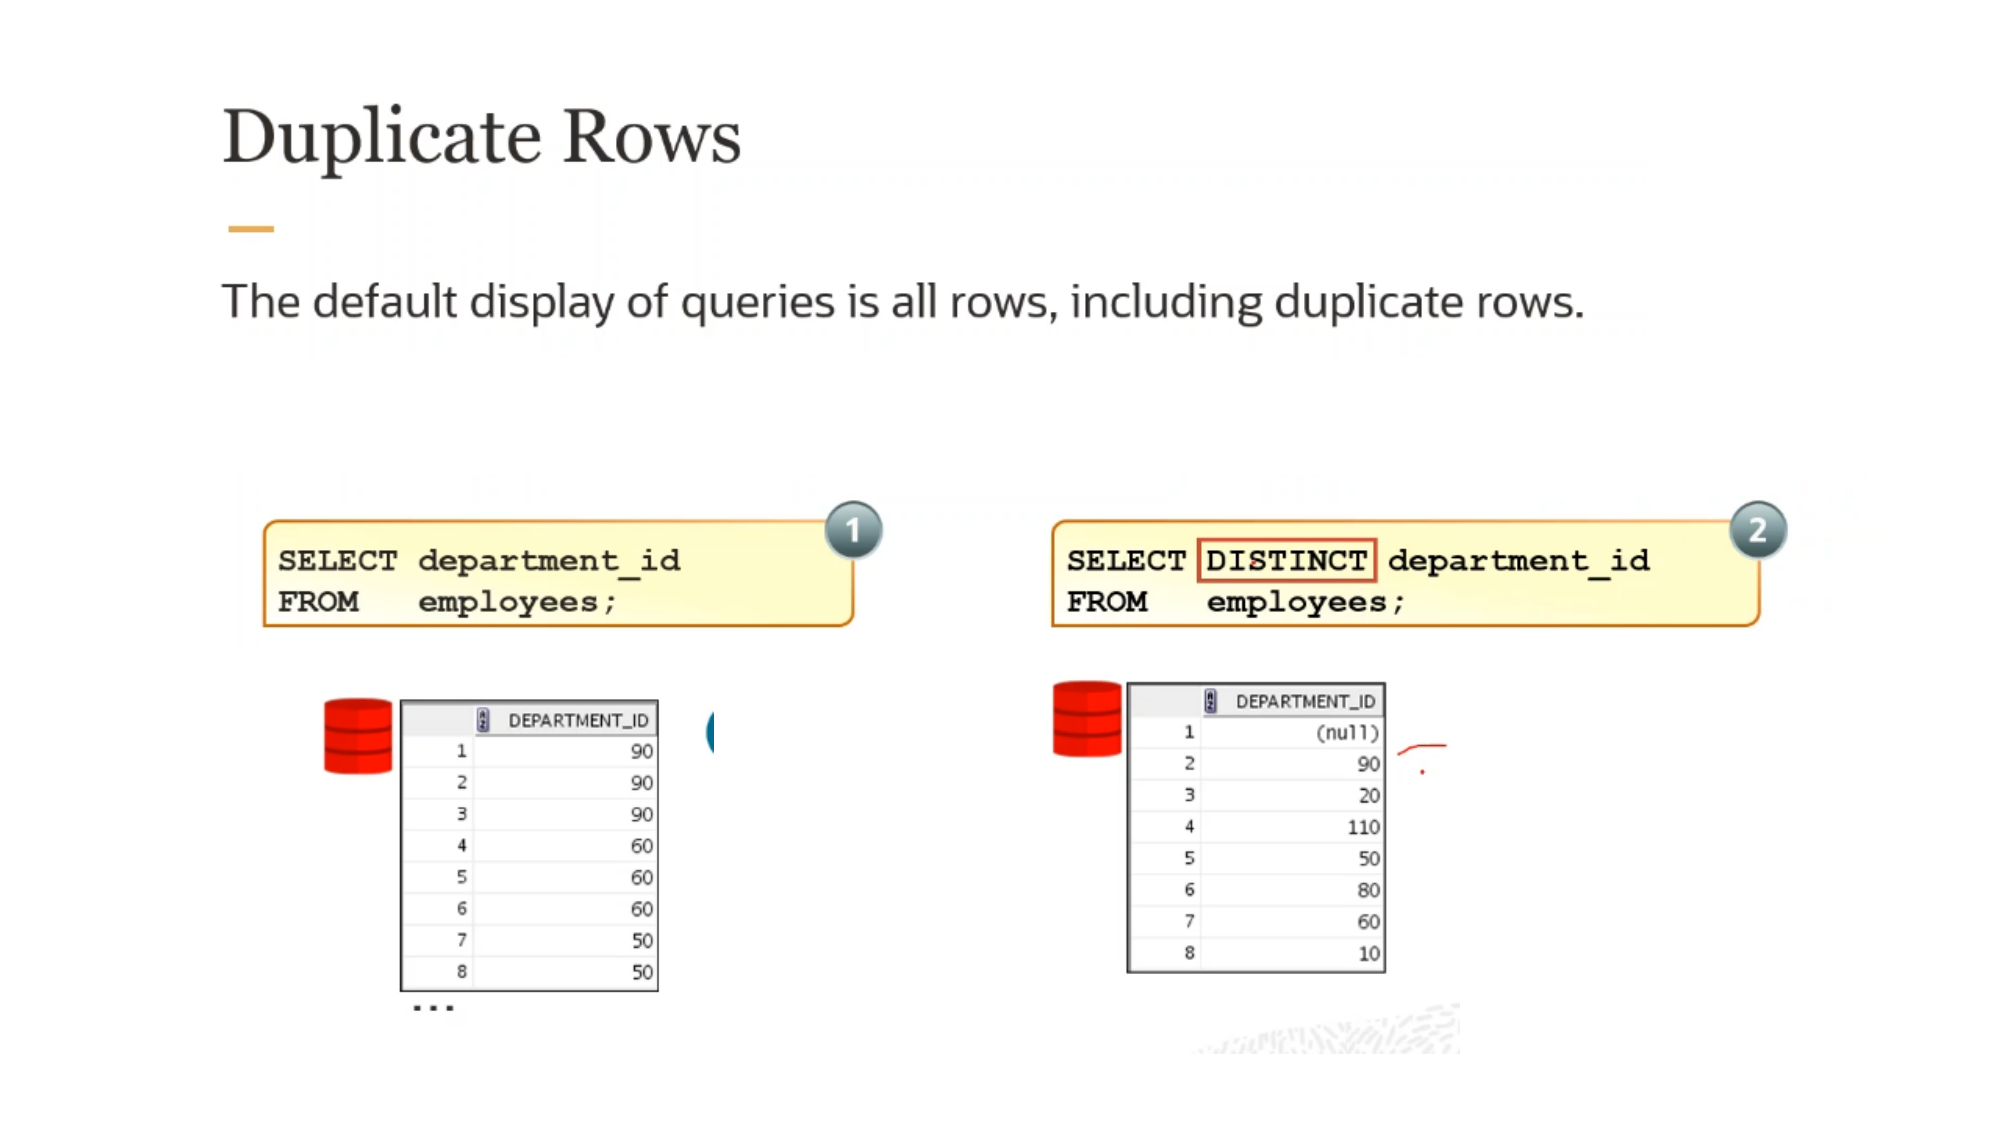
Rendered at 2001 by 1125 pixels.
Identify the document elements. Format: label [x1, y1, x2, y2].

picture [284, 684, 714, 1083]
picture [115, 474, 1885, 651]
picture [1047, 676, 1460, 1054]
picture [157, 79, 1648, 359]
